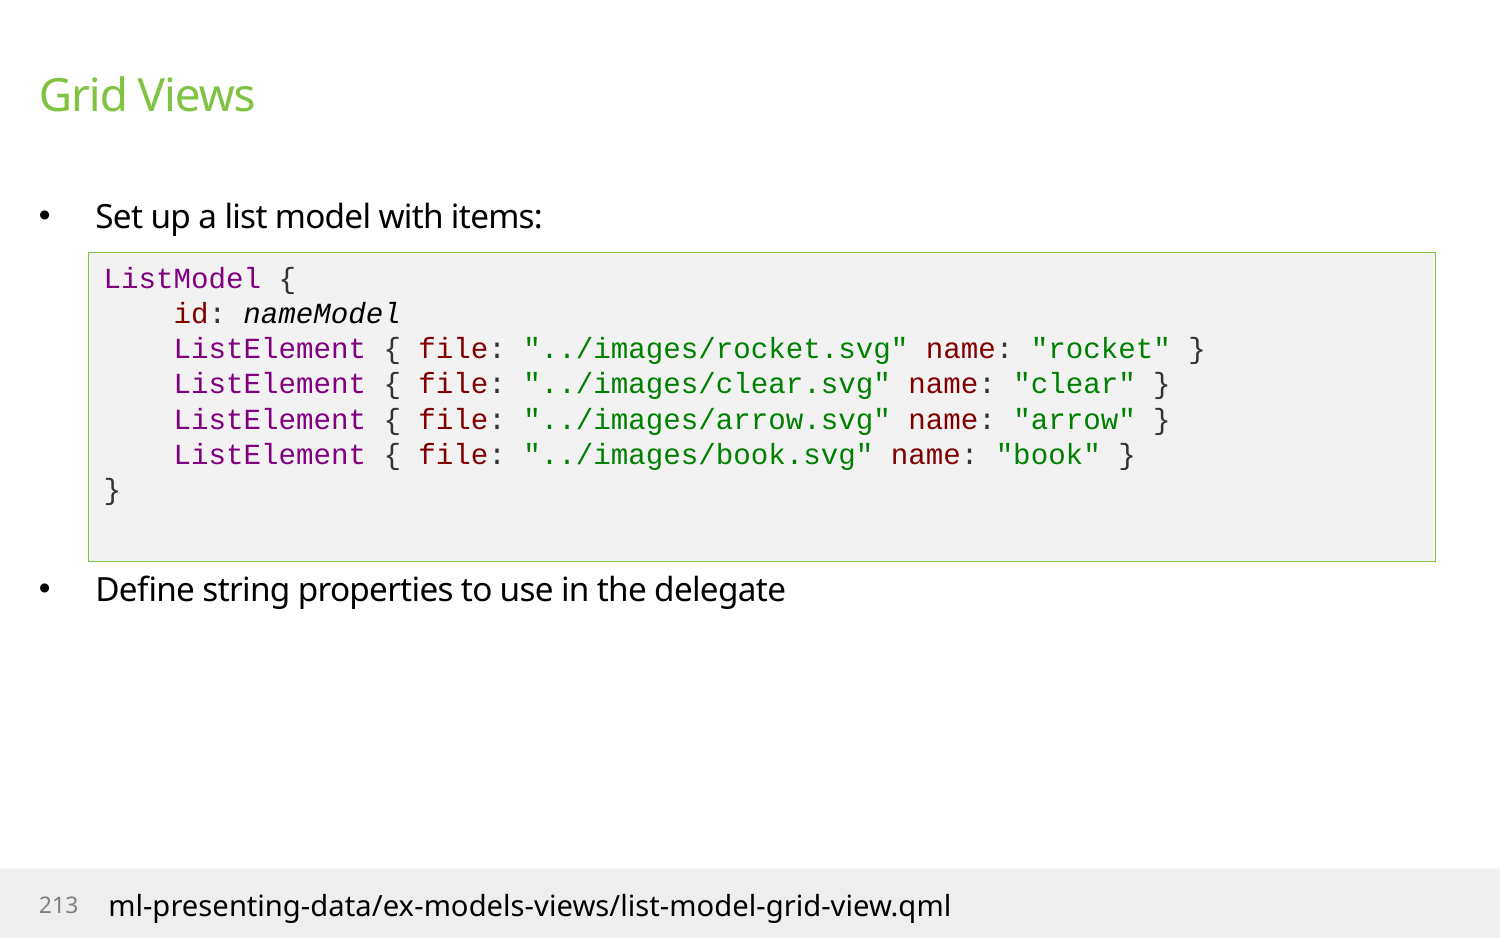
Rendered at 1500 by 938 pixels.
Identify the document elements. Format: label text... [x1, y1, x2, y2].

text_box ml-presenting-data/ex-models-views/list-model-grid-view.qml [93, 895, 1315, 928]
slide_number 213 [39, 892, 410, 921]
list Set up a list model with items: Define string properties to use in the delegate [39, 195, 1272, 763]
text_box ListModel { id: nameModel ListElement { file: "../images/rocket.svg" name: "rocket" } ListElement { file: "../images/clear.svg" name: "clear" } ListElement { file: "../images/arrow.svg" name: "arrow" } ListElement { file: "../images/book.svg" name: "book" } } [88, 252, 1436, 562]
title Grid Views [39, 66, 1052, 195]
